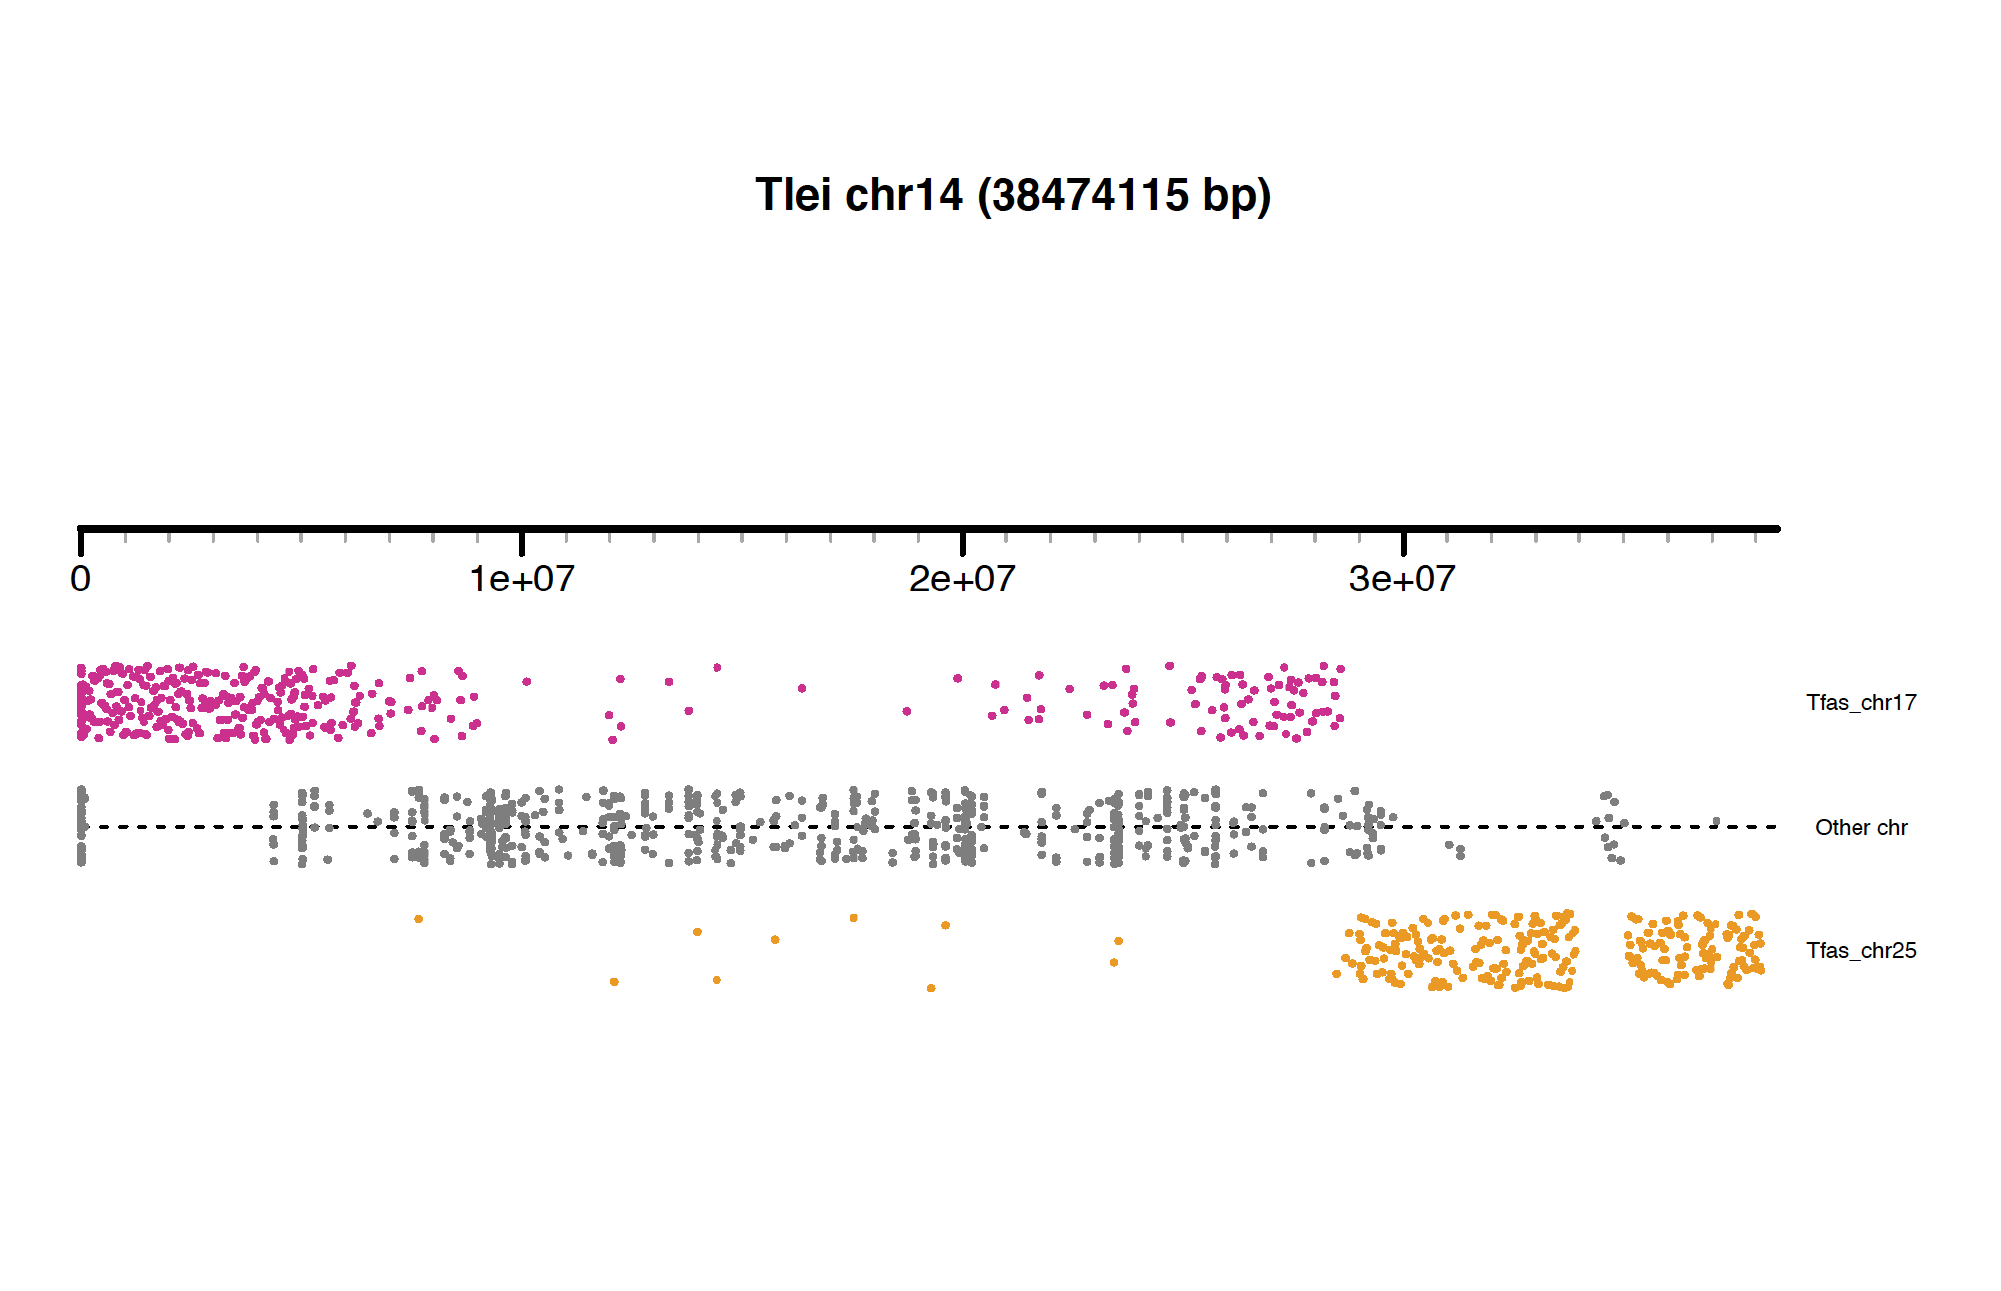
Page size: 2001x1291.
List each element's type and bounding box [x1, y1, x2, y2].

picture [0, 119, 2000, 1059]
